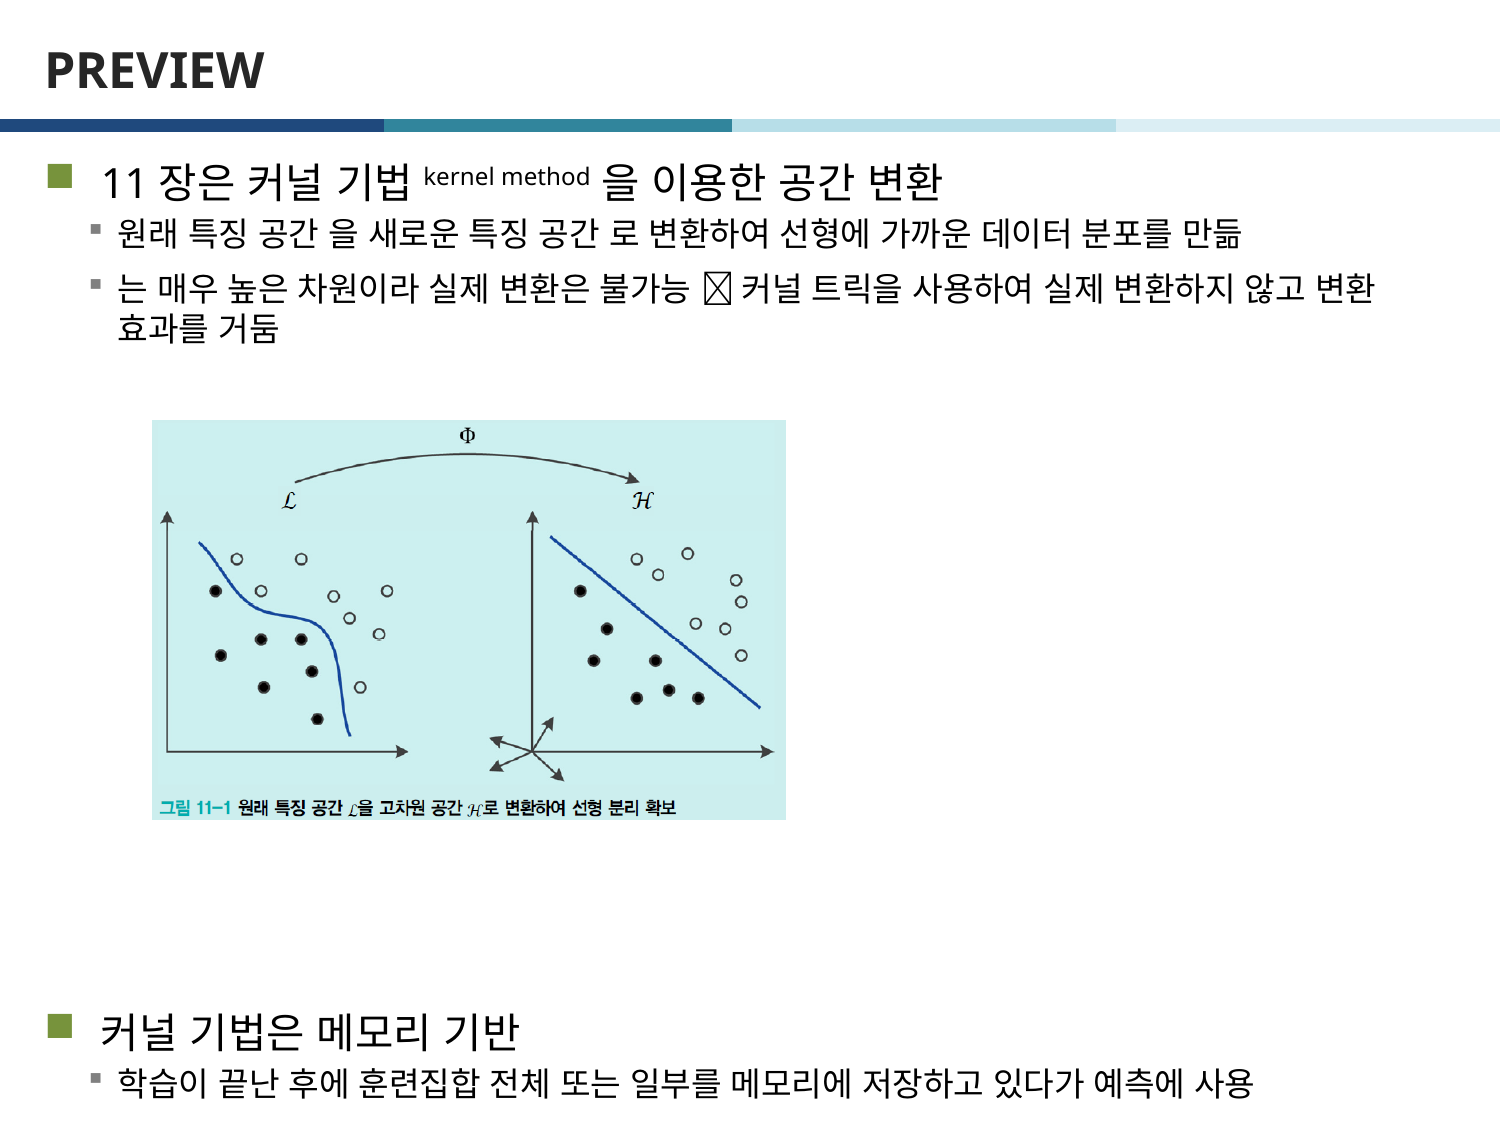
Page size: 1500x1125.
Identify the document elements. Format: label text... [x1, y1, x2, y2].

title PREVIEW [29, 23, 1270, 114]
picture [152, 420, 786, 820]
